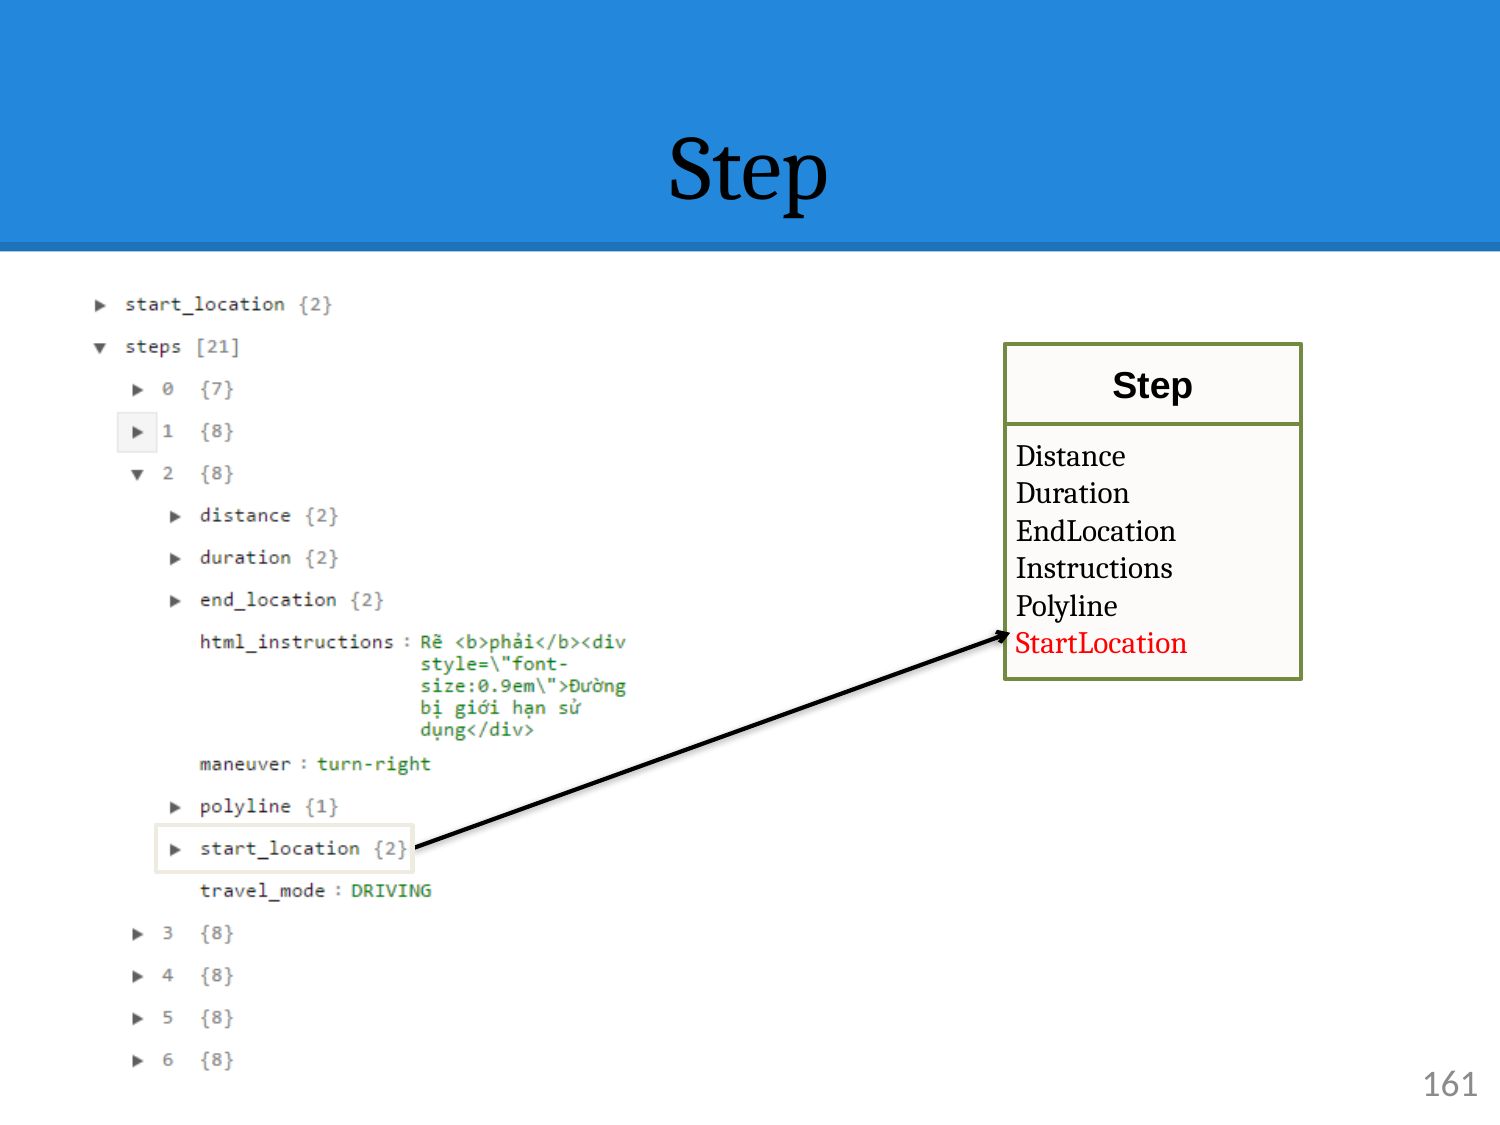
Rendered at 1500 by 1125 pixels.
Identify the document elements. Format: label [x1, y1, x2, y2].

title [75, 45, 1425, 233]
slide_number [1403, 1038, 1494, 1125]
text_box [412, 344, 1302, 849]
picture [74, 280, 645, 1077]
